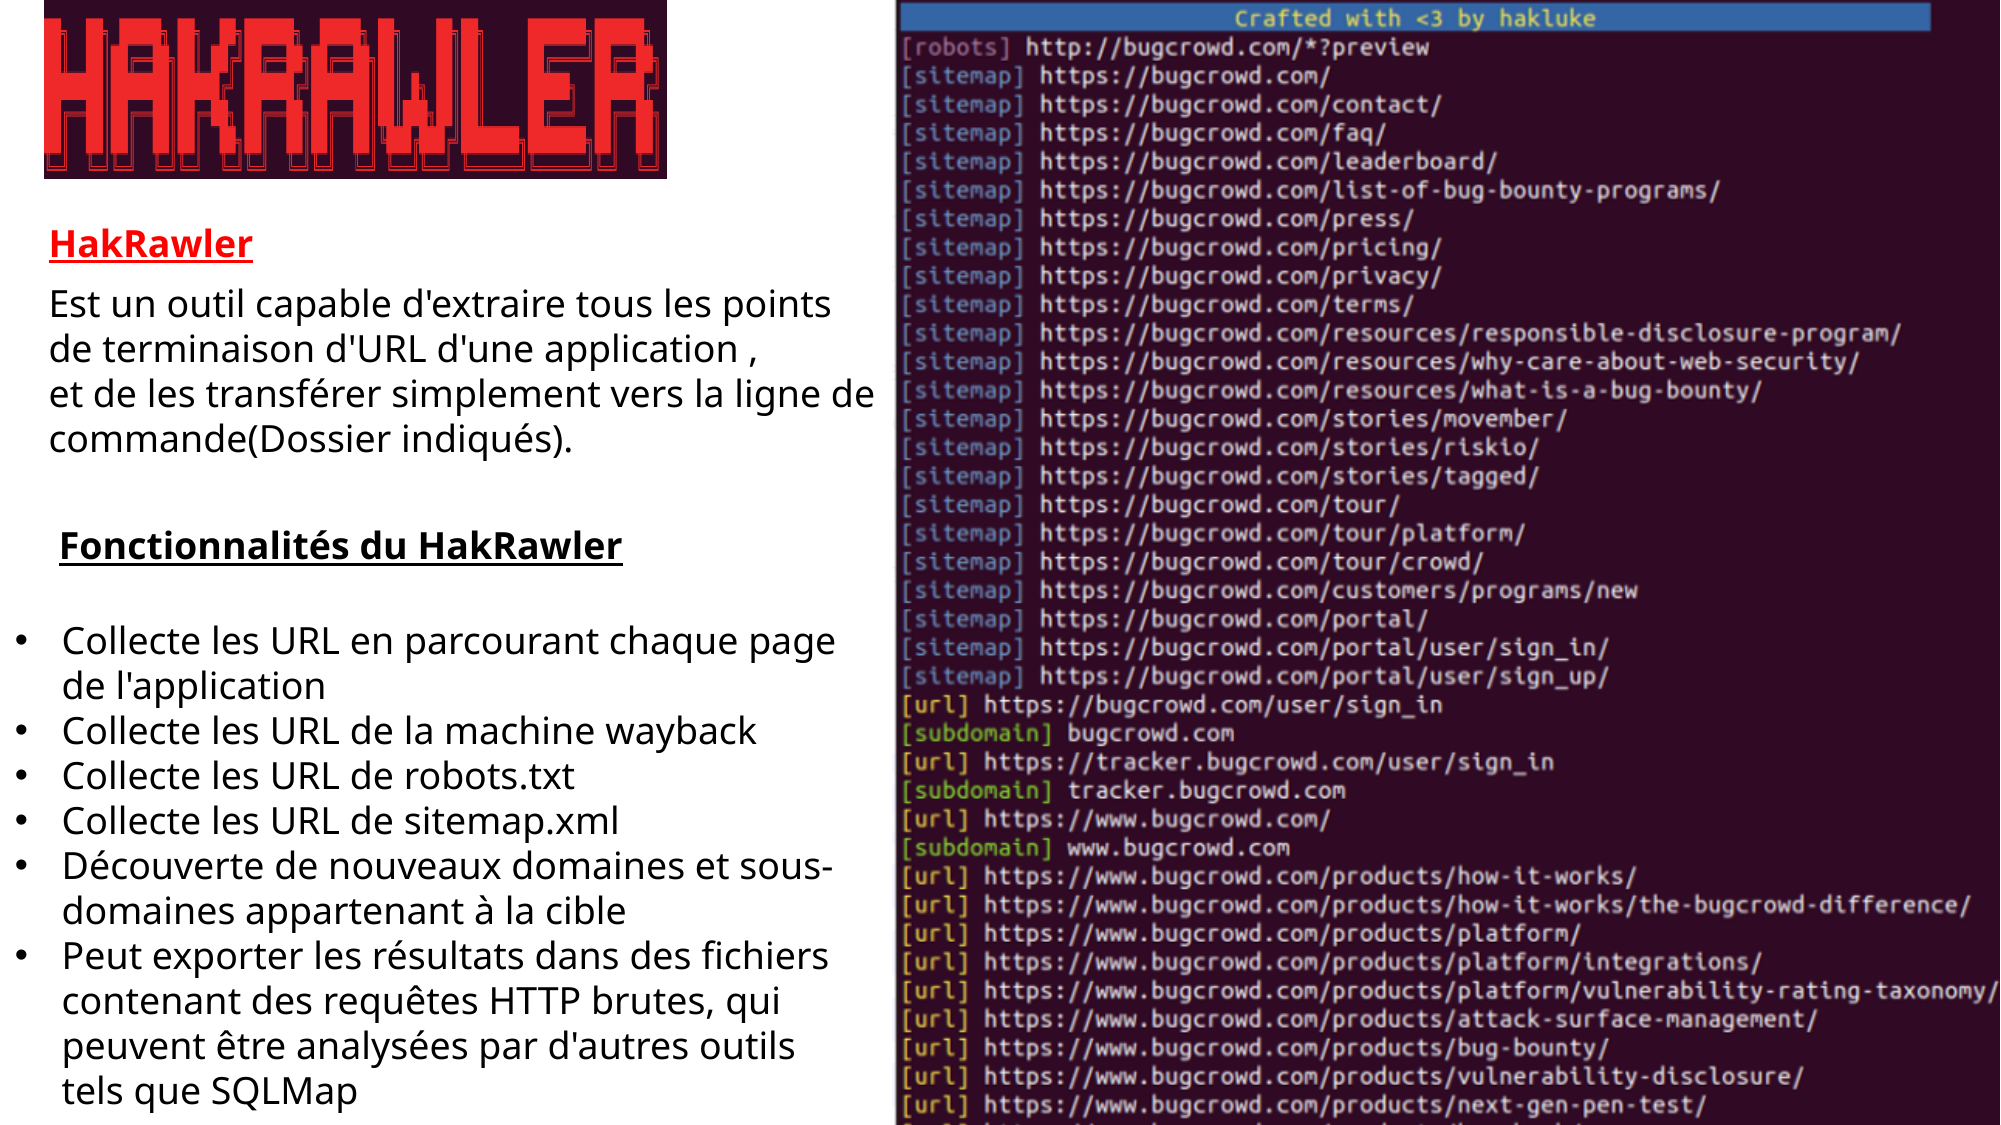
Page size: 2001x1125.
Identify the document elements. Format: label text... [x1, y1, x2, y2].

text_box HakRawler [33, 212, 759, 273]
picture [891, 0, 2000, 1125]
text_box Est un outil capable d'extraire tous les points de terminaison d'URL d'une application , et de les transférer simplement vers la ligne de commande(Dossier indiqués). [33, 227, 891, 468]
picture [44, 0, 667, 179]
text_box Collecte les URL en parcourant chaque page de l'application Collecte les URL de la machine wayback Collecte les URL de robots.txt Collecte les URL de sitemap.xml Découverte de nouveaux domaines et sous-domaines appartenant à la cible Peut exporter les résultats dans des fichiers contenant des requêtes HTTP brutes, qui peuvent être analysées par d'autres outils tels que SQLMap [0, 609, 864, 1120]
text_box Fonctionnalités du HakRawler [44, 514, 793, 575]
